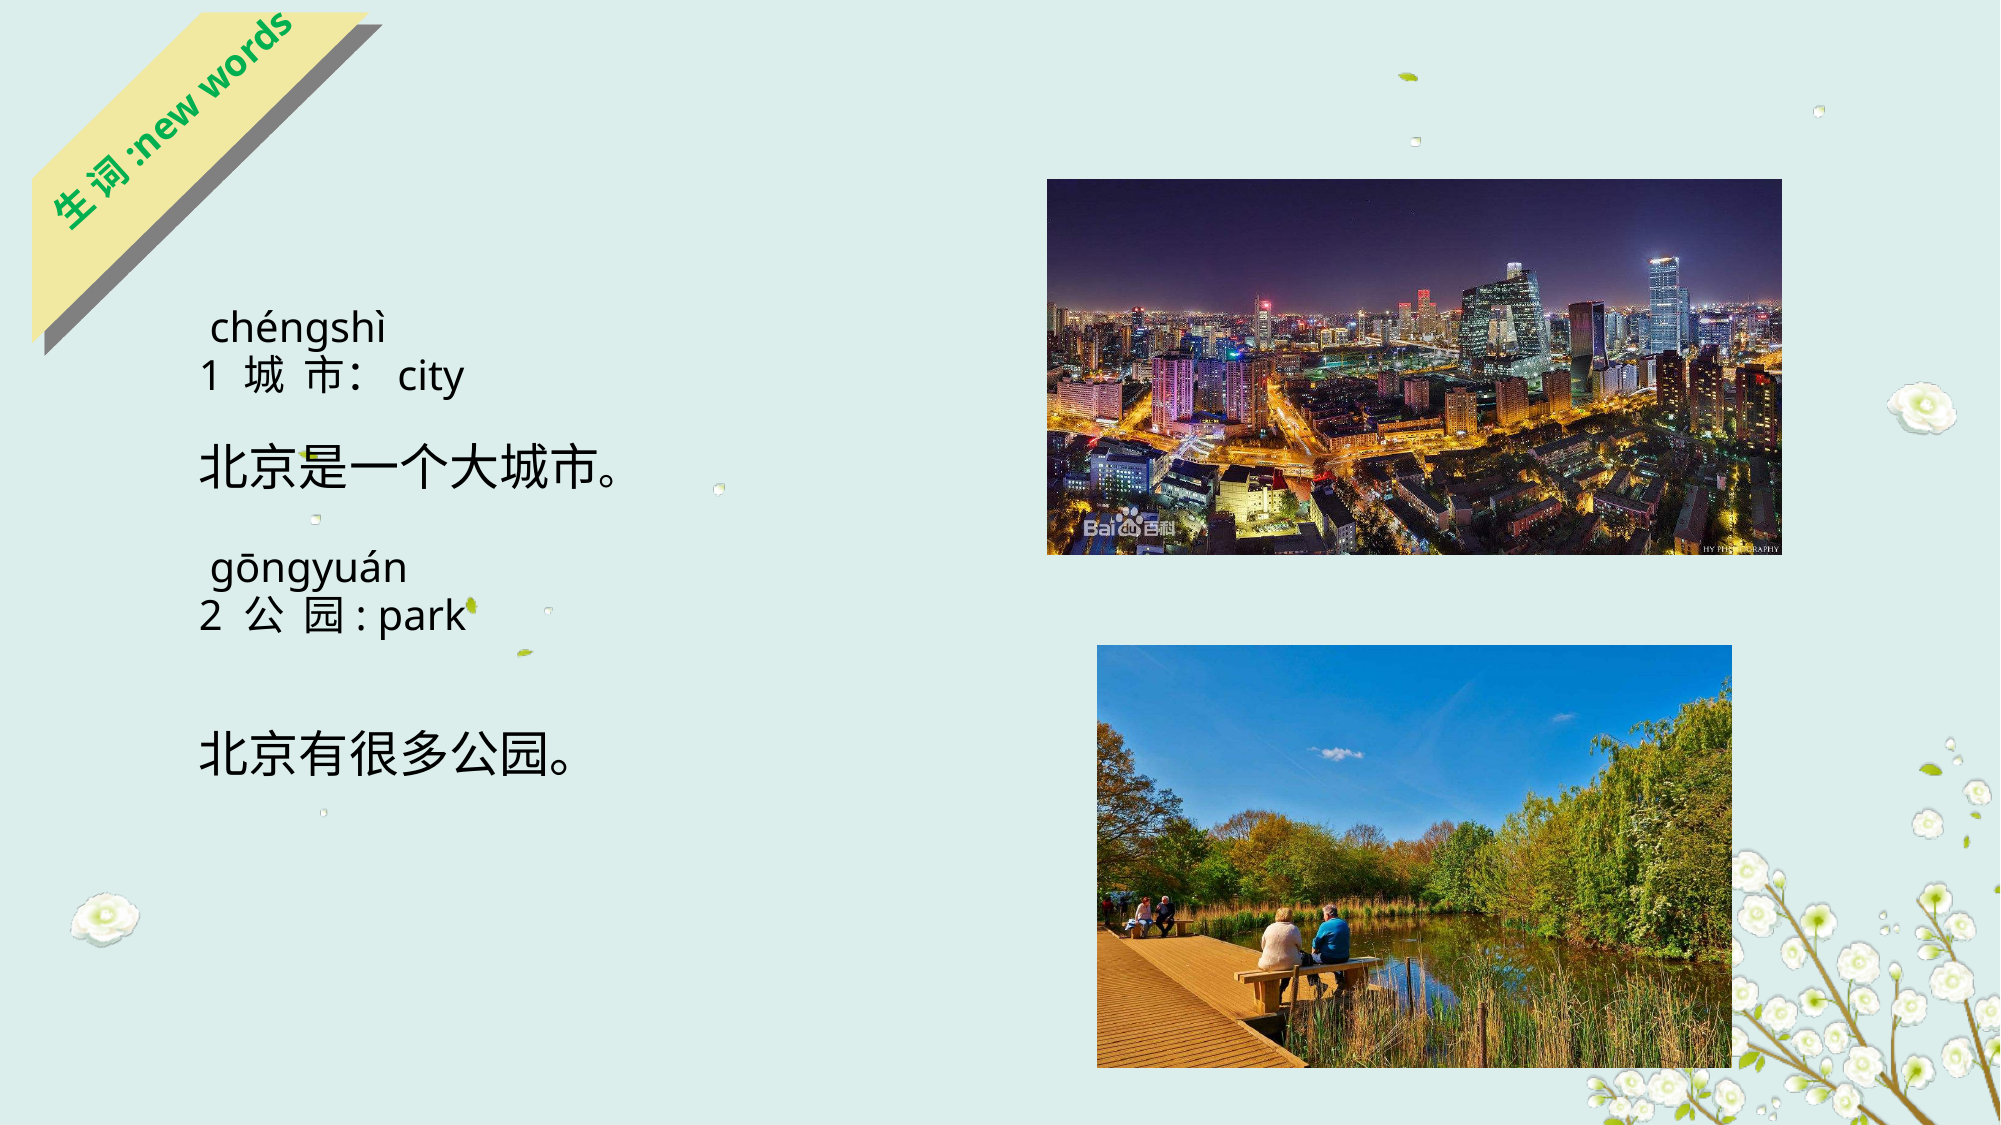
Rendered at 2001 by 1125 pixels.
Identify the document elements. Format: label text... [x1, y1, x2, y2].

text_box chénɡshì 1 城 市：city 北京是一个大城市。 ɡōnɡyuán 2 公 园: park 北京有很多公园。 [184, 266, 1036, 791]
picture [119, 409, 781, 864]
picture [51, 867, 162, 973]
picture [1097, 645, 2000, 1125]
picture [1047, 31, 1969, 555]
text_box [0, 13, 381, 342]
